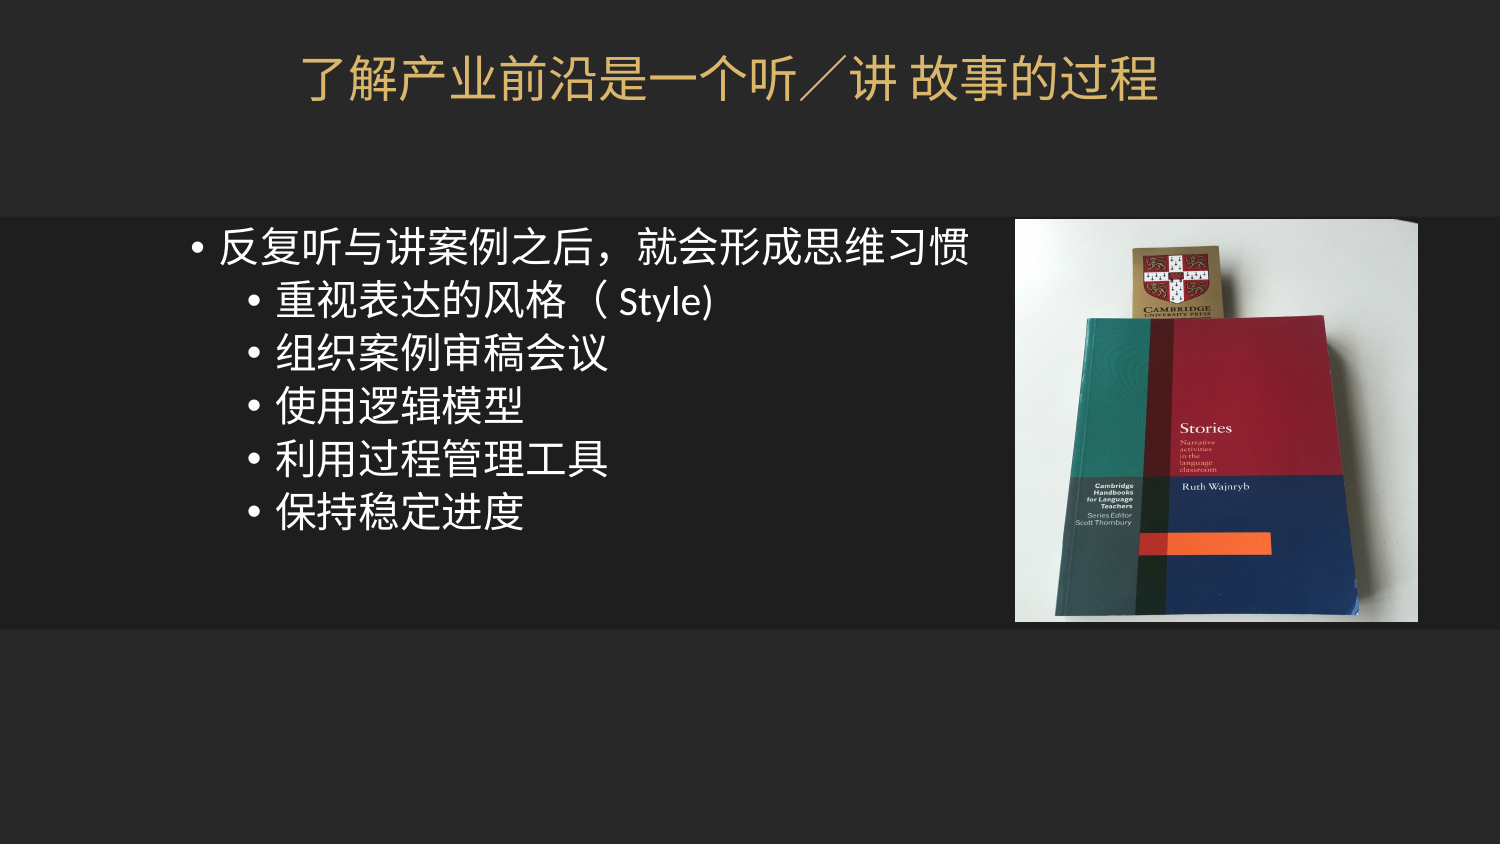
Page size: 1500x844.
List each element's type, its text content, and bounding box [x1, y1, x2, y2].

picture [1015, 219, 1418, 622]
title 了解产业前沿是一个听／讲 故事的过程 [283, 0, 1500, 163]
list 反复听与讲案例之后，就会形成思维习惯 重视表达的风格（Style) 组织案例审稿会议 使用逻辑模型 利用过程管理工具 保持稳定进度 [175, 219, 1500, 736]
